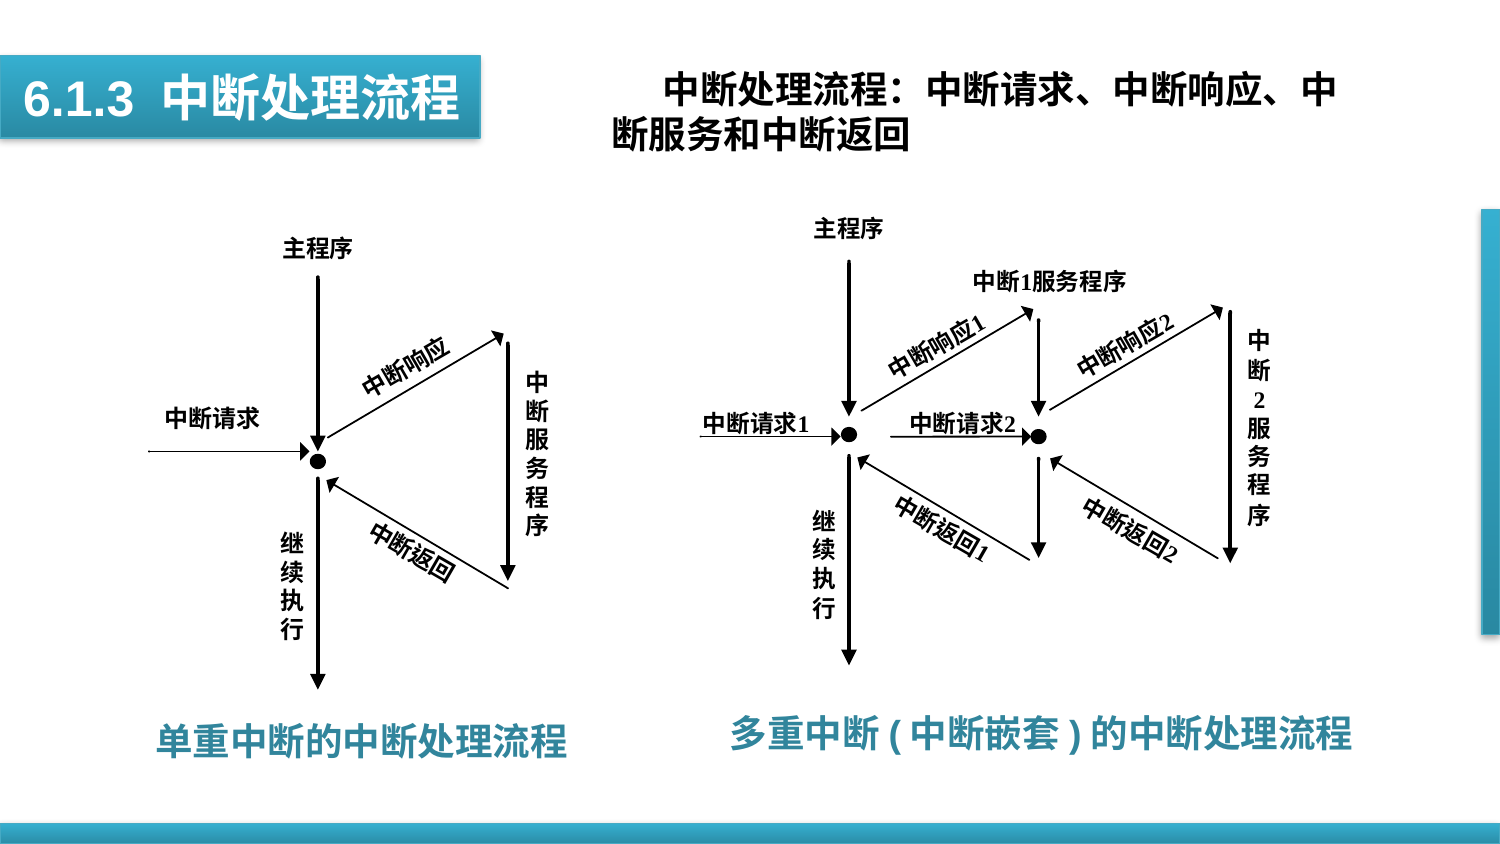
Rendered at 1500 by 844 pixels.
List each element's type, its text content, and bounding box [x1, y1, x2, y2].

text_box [649, 185, 1324, 687]
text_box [116, 205, 602, 711]
text_box 中断处理流程：中断请求、中断响应、中断服务和中断返回 [596, 59, 1376, 164]
text_box [0, 55, 481, 139]
text_box 6.1.3 中断处理流程 [8, 59, 476, 134]
text_box 多重中断(中断嵌套)的中断处理流程 [714, 703, 1372, 763]
text_box 单重中断的中断处理流程 [140, 719, 601, 771]
